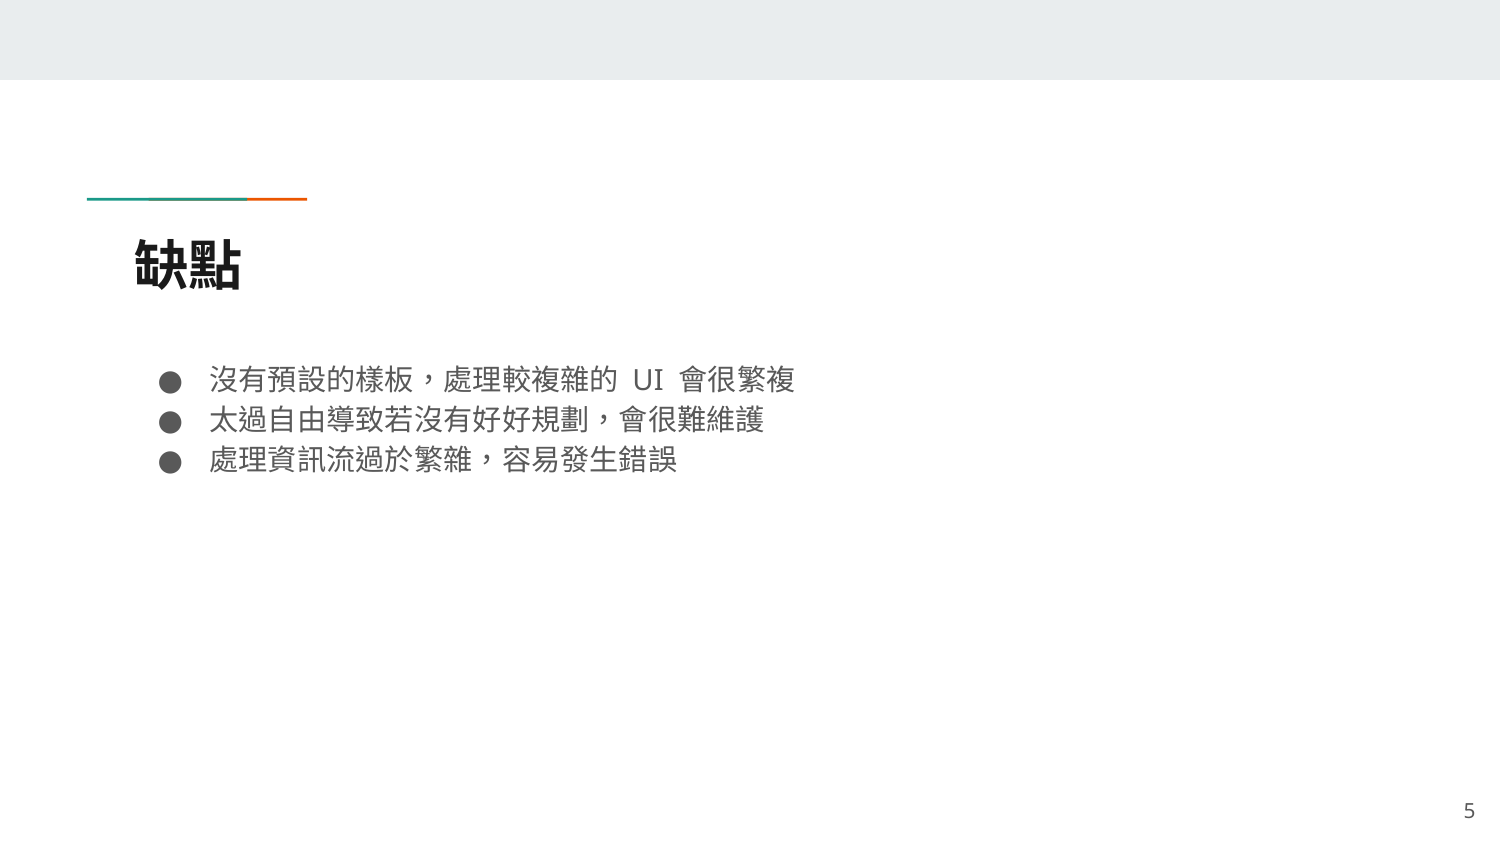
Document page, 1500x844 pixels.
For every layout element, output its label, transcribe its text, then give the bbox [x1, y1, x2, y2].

list 沒有預設的樣板，處理較複雜的 UI 會很繁複 太過自由導致若沒有好好規劃，會很難維護 處理資訊流過於繁雜，容易發生錯誤 [119, 341, 1381, 712]
title 缺點 [119, 216, 1381, 305]
slide_number ‹#› [1400, 779, 1491, 844]
